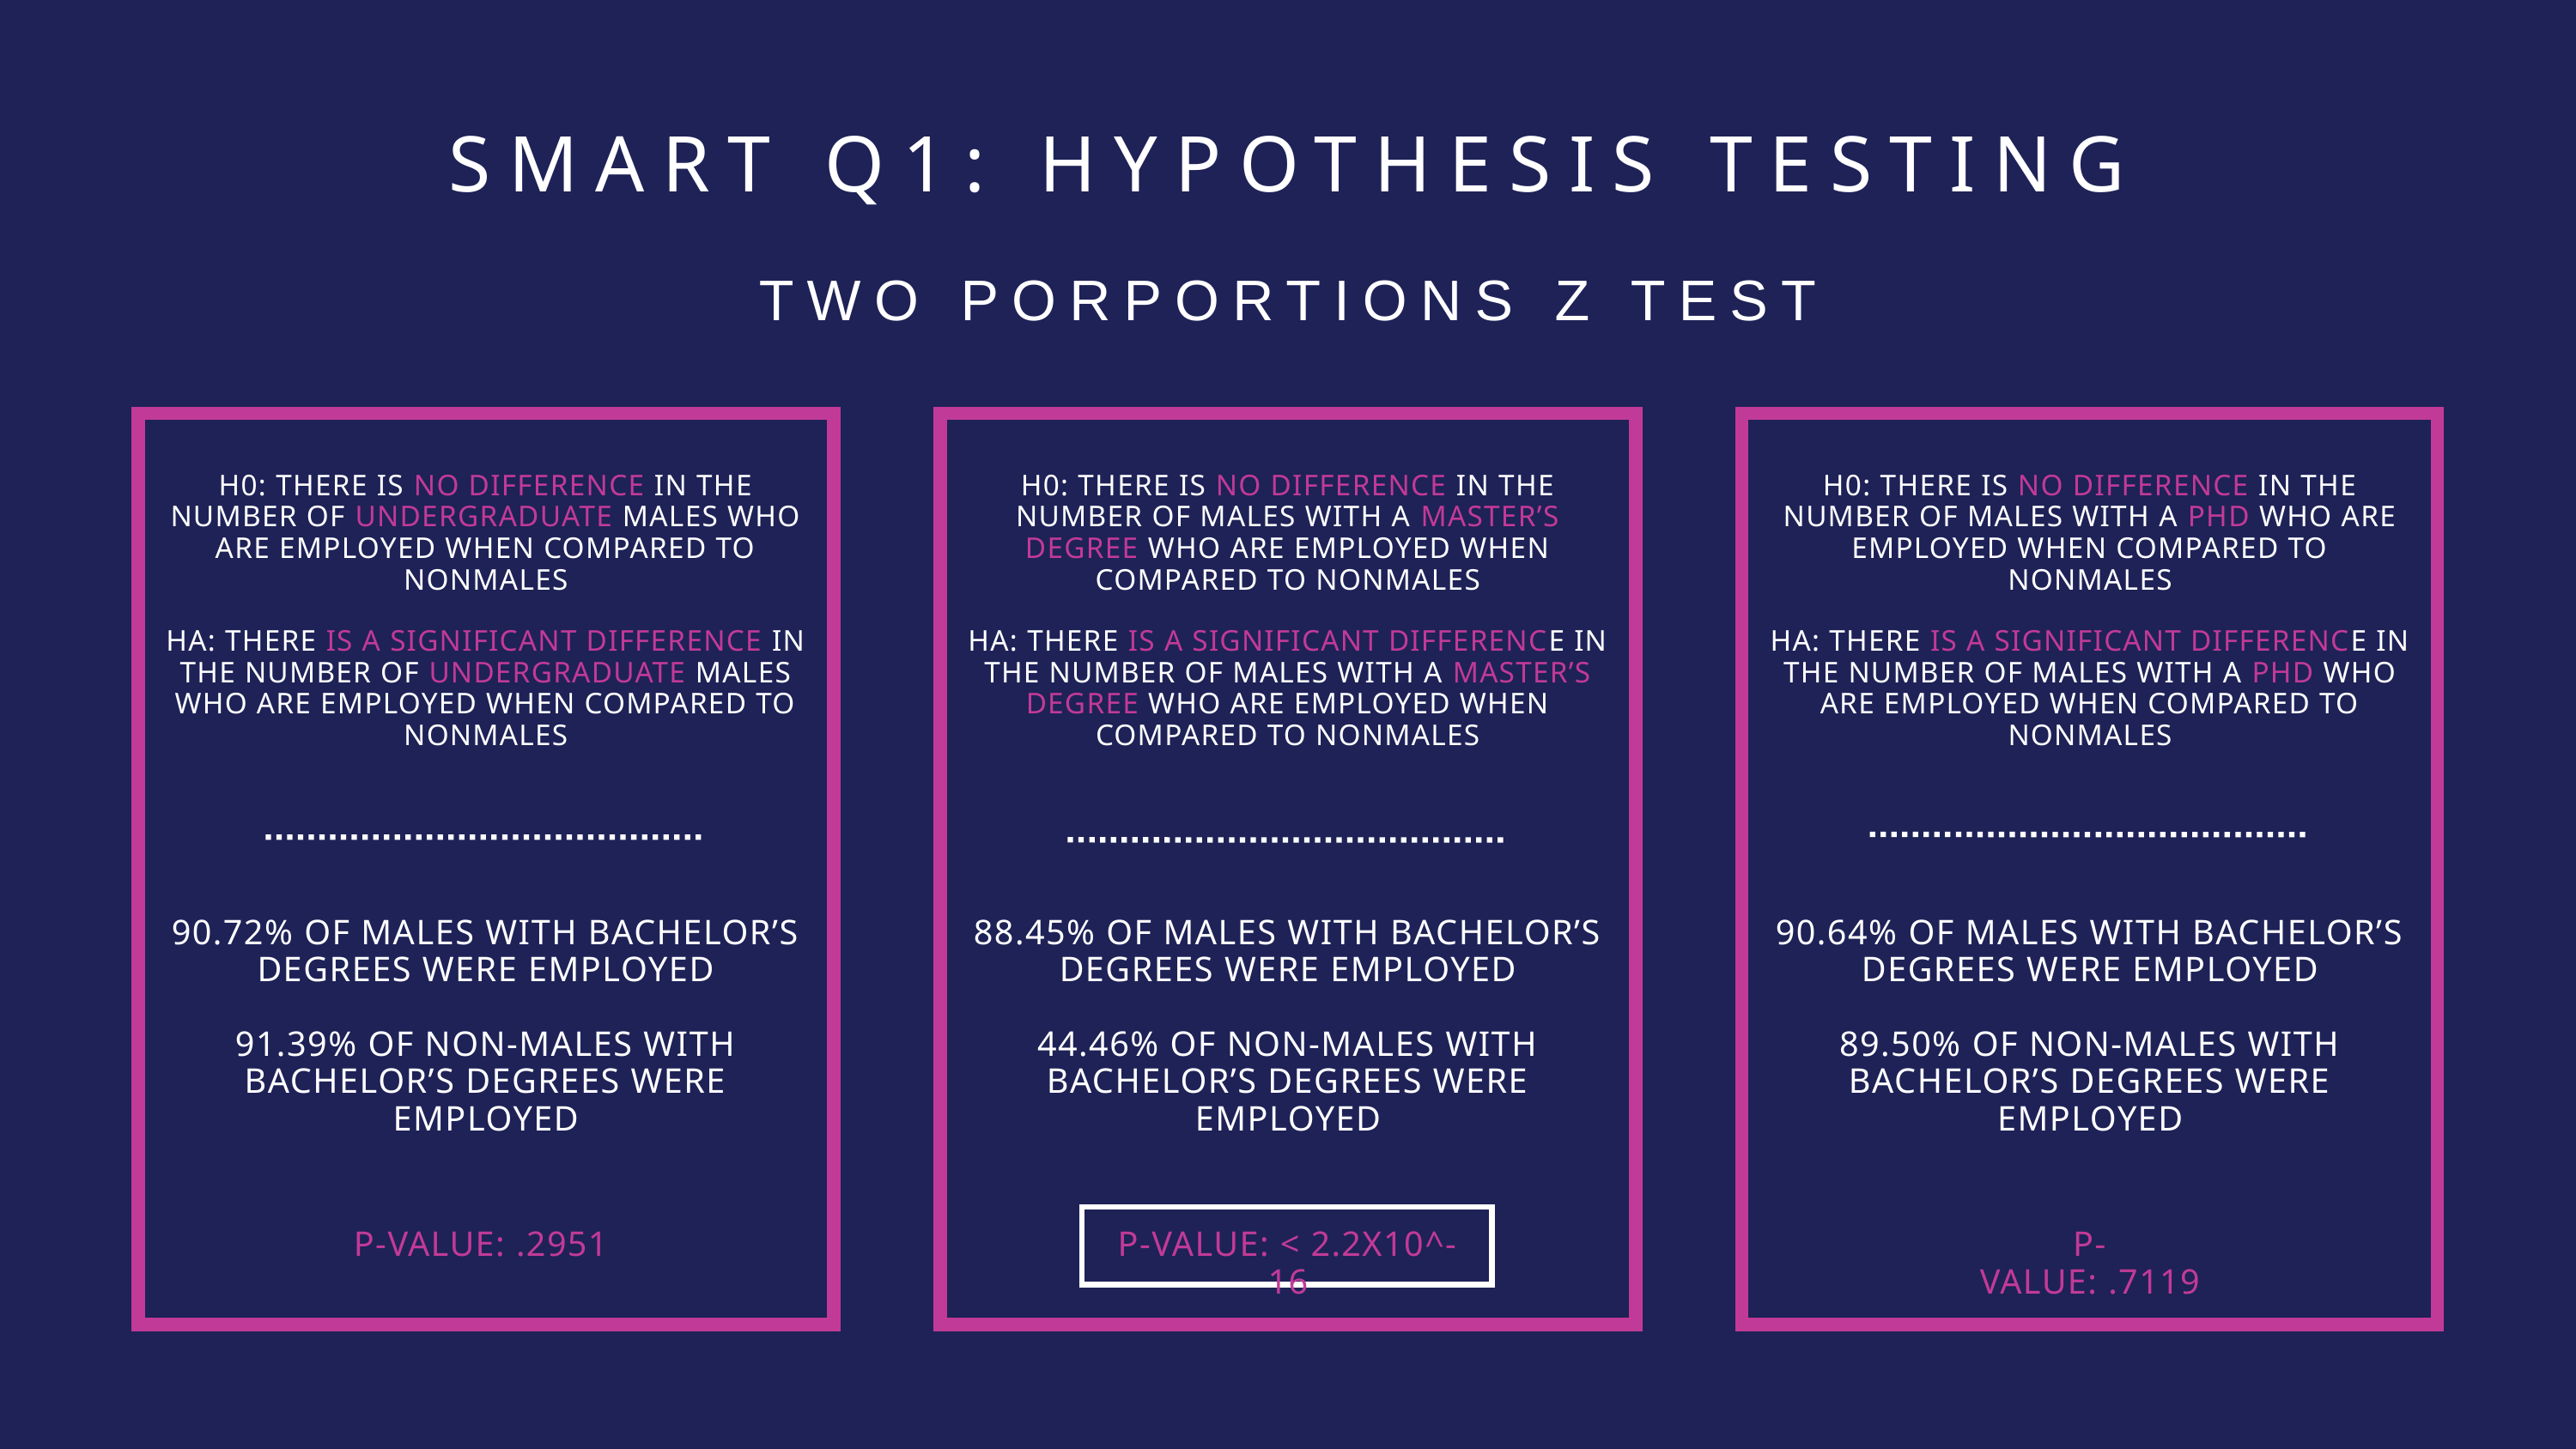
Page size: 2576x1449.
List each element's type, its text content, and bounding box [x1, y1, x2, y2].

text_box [1081, 1206, 1492, 1285]
text_box TWO PORPORTIONS Z TEST [262, 264, 2314, 333]
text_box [939, 413, 1637, 1325]
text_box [137, 413, 835, 1325]
text_box SMART Q1: HYPOTHESIS TESTING [262, 117, 2314, 208]
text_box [1741, 413, 2438, 1325]
